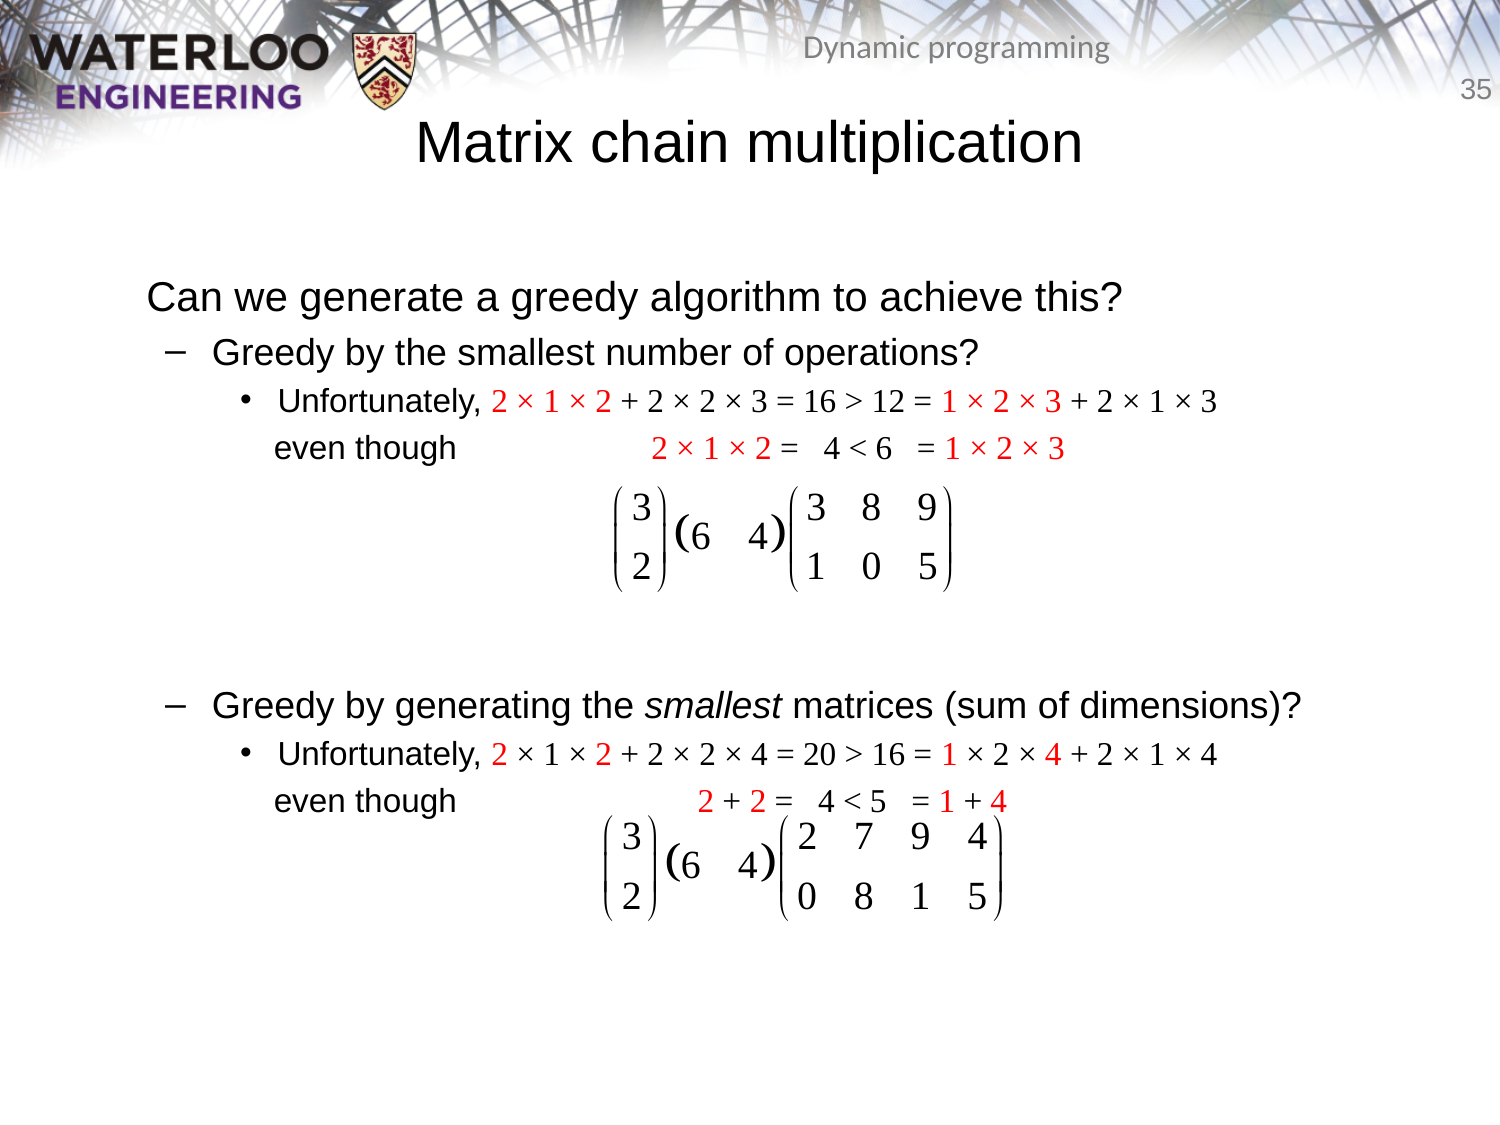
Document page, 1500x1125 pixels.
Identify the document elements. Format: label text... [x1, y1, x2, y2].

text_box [596, 808, 1015, 929]
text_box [605, 479, 965, 600]
picture [0, 0, 1500, 1125]
list Can we generate a greedy algorithm to achieve this? Greedy by the smallest number of operations? Unfortunately, 2 × 1 × 2 + 2 × 2 × 3 = 16 > 12 = 1 × 2 × 3 + 2 × 1 × 3 even though 2 × 1 × 2 = 4 < 6 = 1 × 2 × 3 Greedy by generating the smallest matrices (sum of dimensions)? Unfortunately, 2 × 1 × 2 + 2 × 2 × 4 = 20 > 16 = 1 × 2 × 4 + 2 × 1 × 4 even though 2 + 2 = 4 < 5 = 1 + 4 [74, 262, 1426, 1006]
title Matrix chain multiplication [74, 44, 1426, 233]
